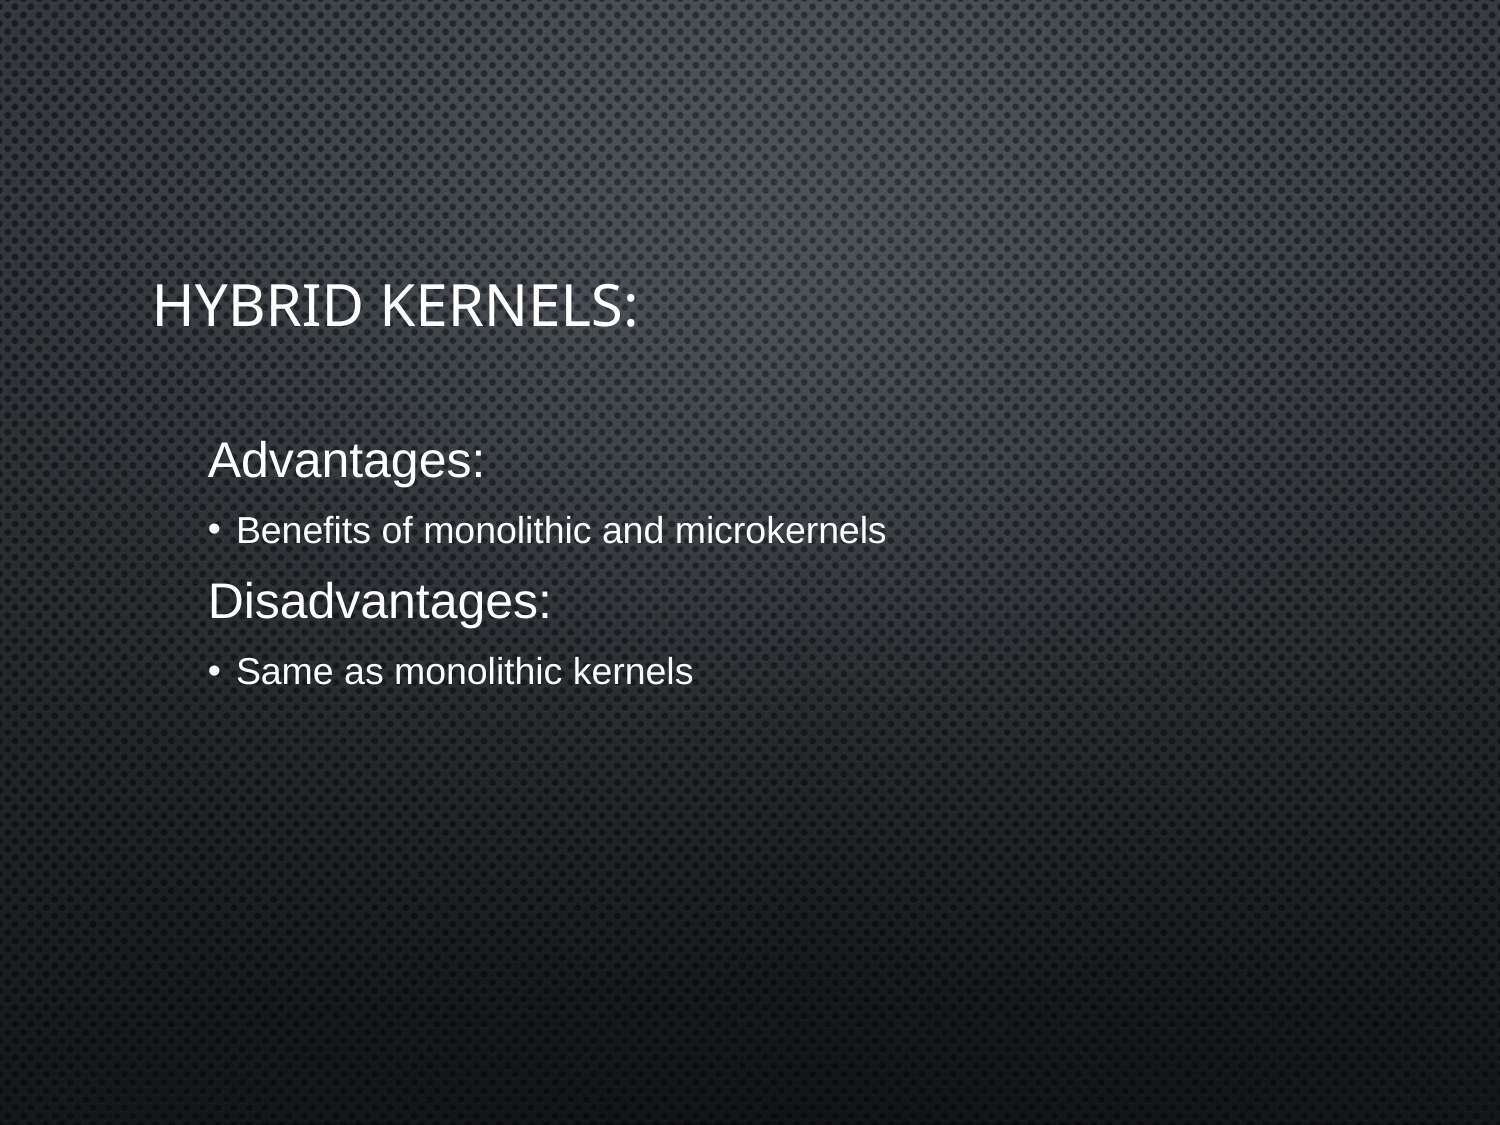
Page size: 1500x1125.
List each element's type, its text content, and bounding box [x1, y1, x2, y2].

picture [0, 0, 1500, 1125]
text_box Advantages: Benefits of monolithic and microkernels Disadvantages: Same as monolithic kernels [206, 415, 891, 693]
title HYBRID KERNELS: [150, 207, 660, 398]
